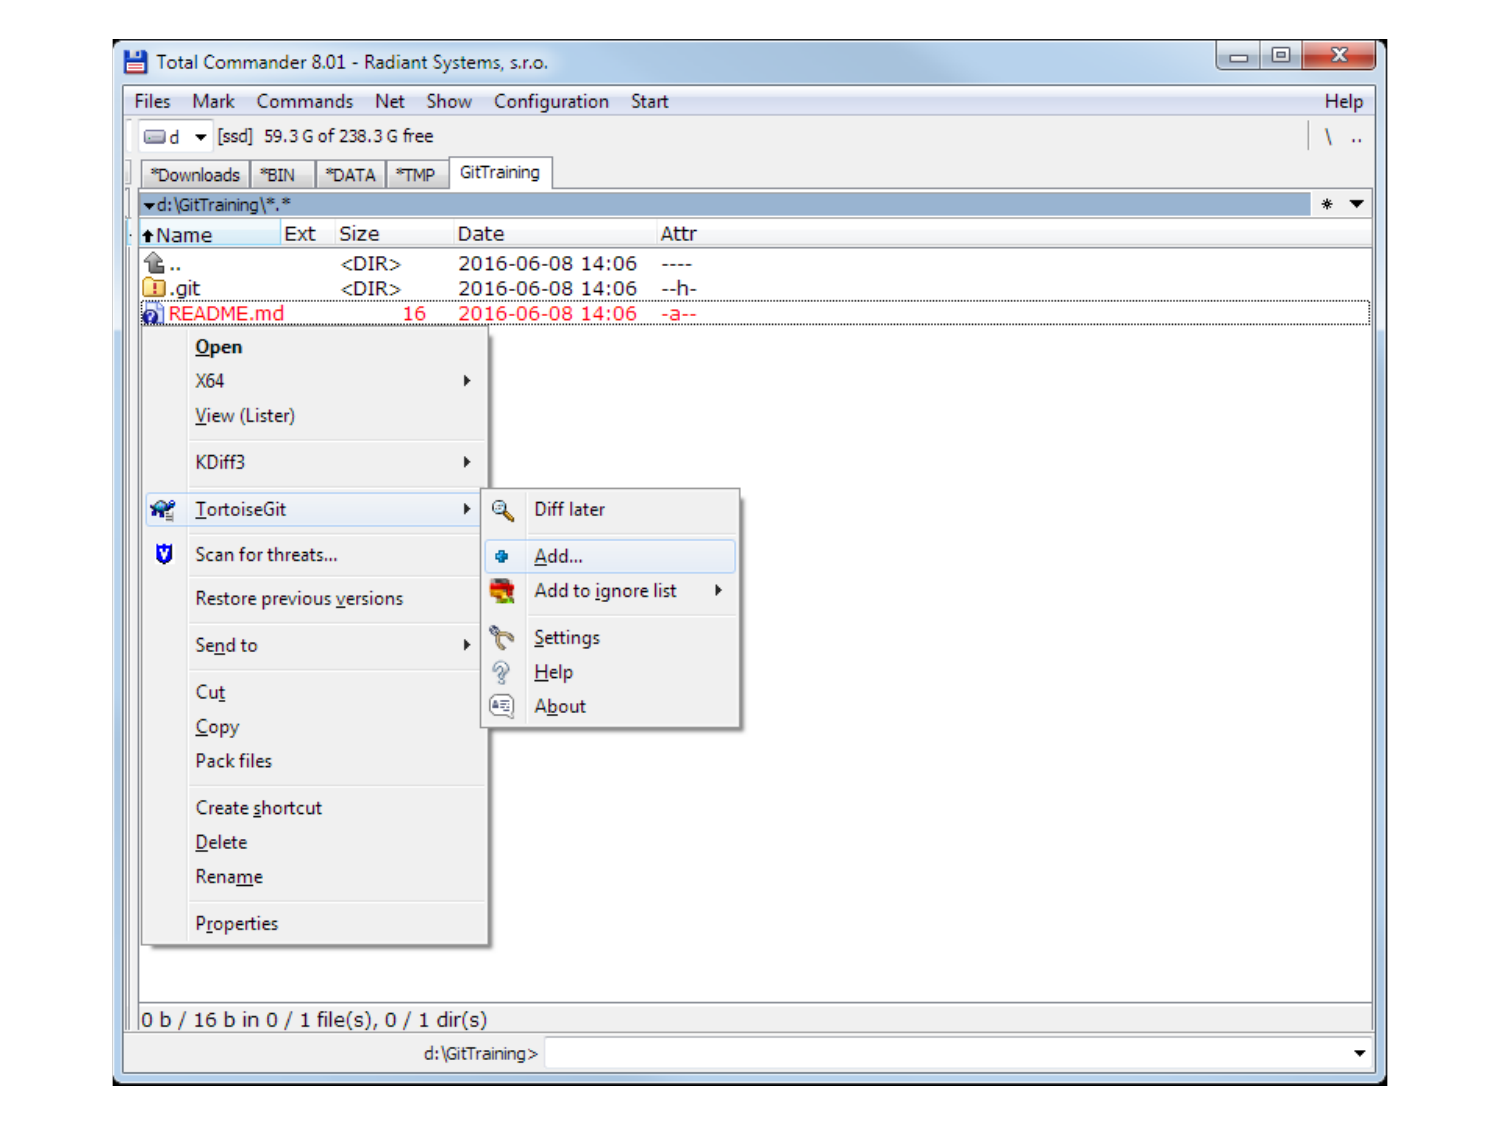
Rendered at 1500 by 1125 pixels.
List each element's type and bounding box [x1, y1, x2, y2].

picture [112, 39, 1388, 1086]
